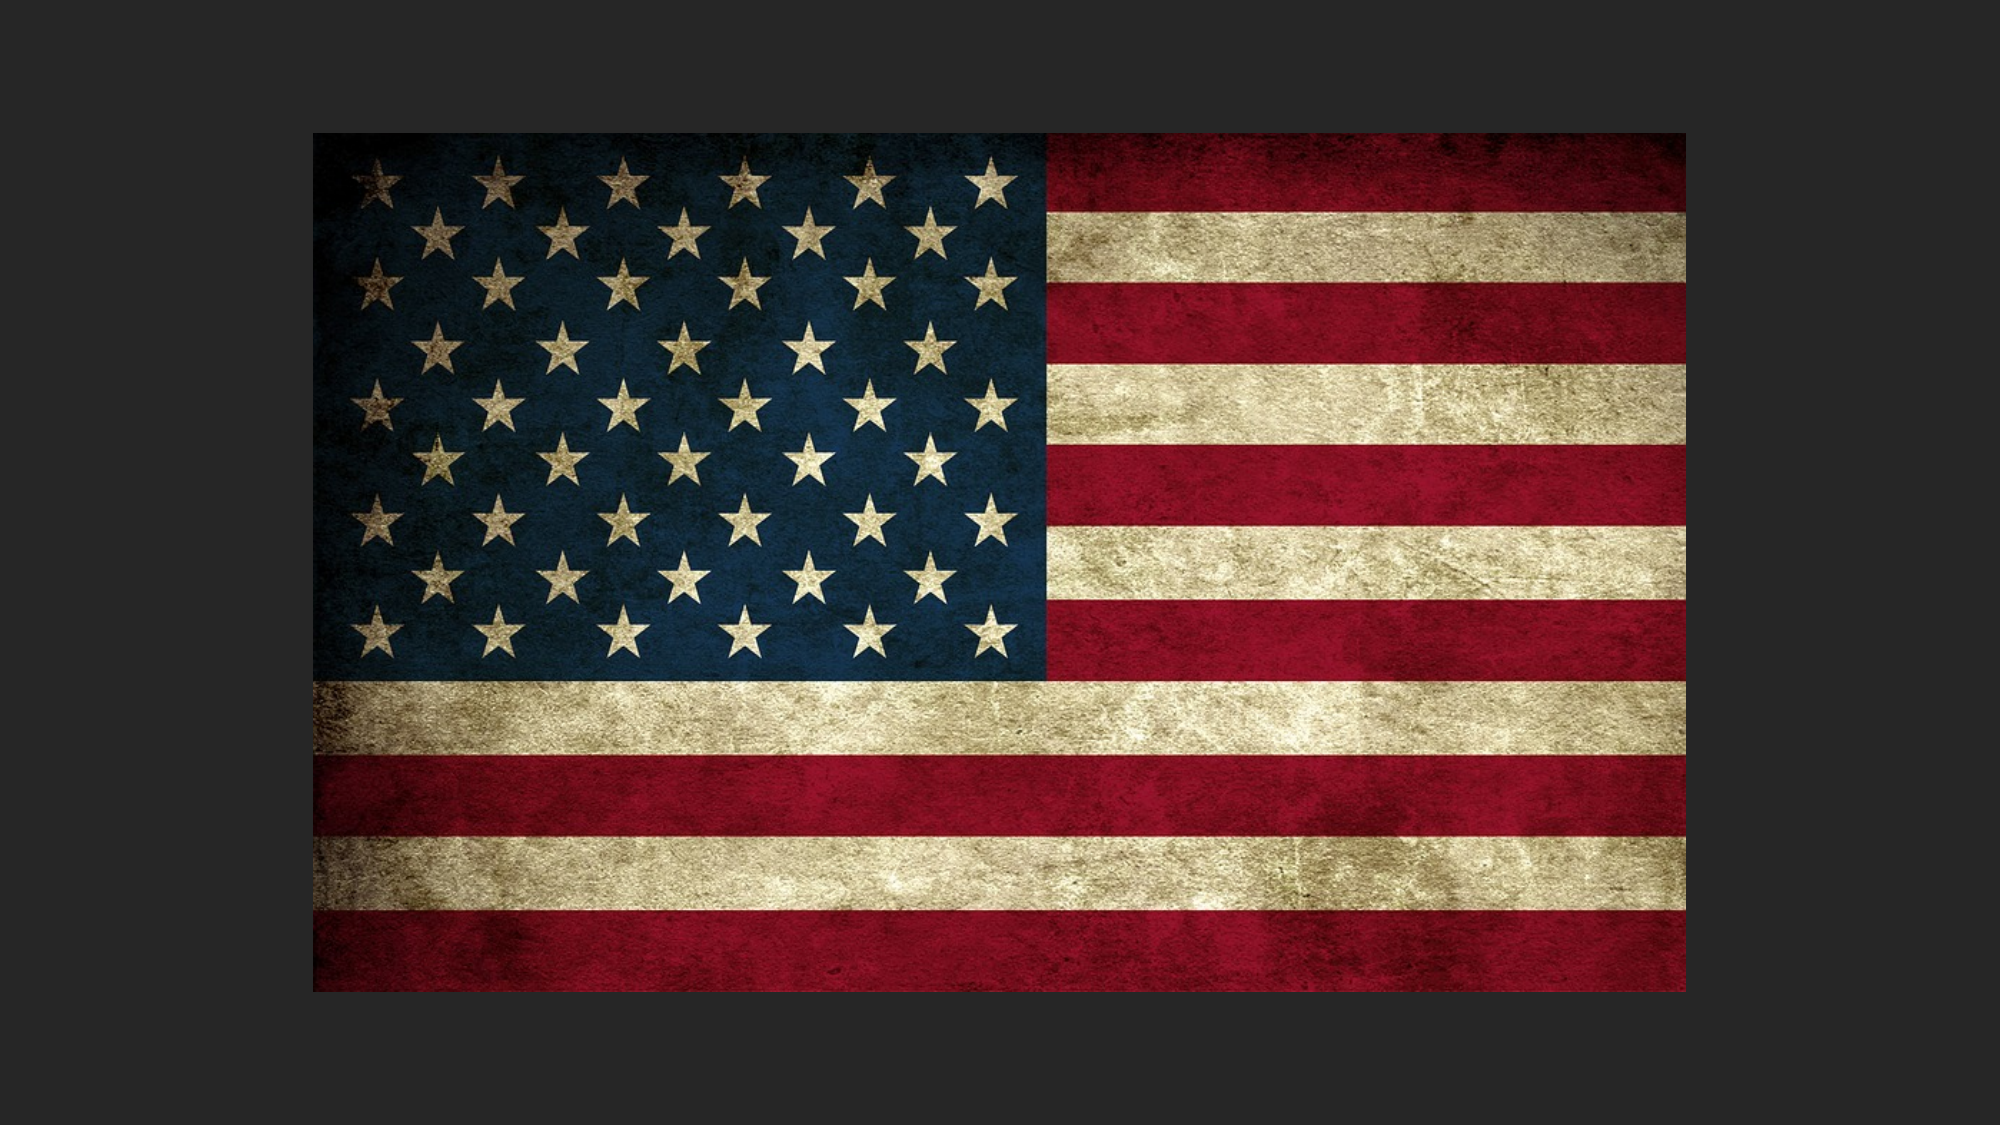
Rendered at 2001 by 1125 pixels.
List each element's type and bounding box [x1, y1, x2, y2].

picture [313, 133, 1686, 992]
